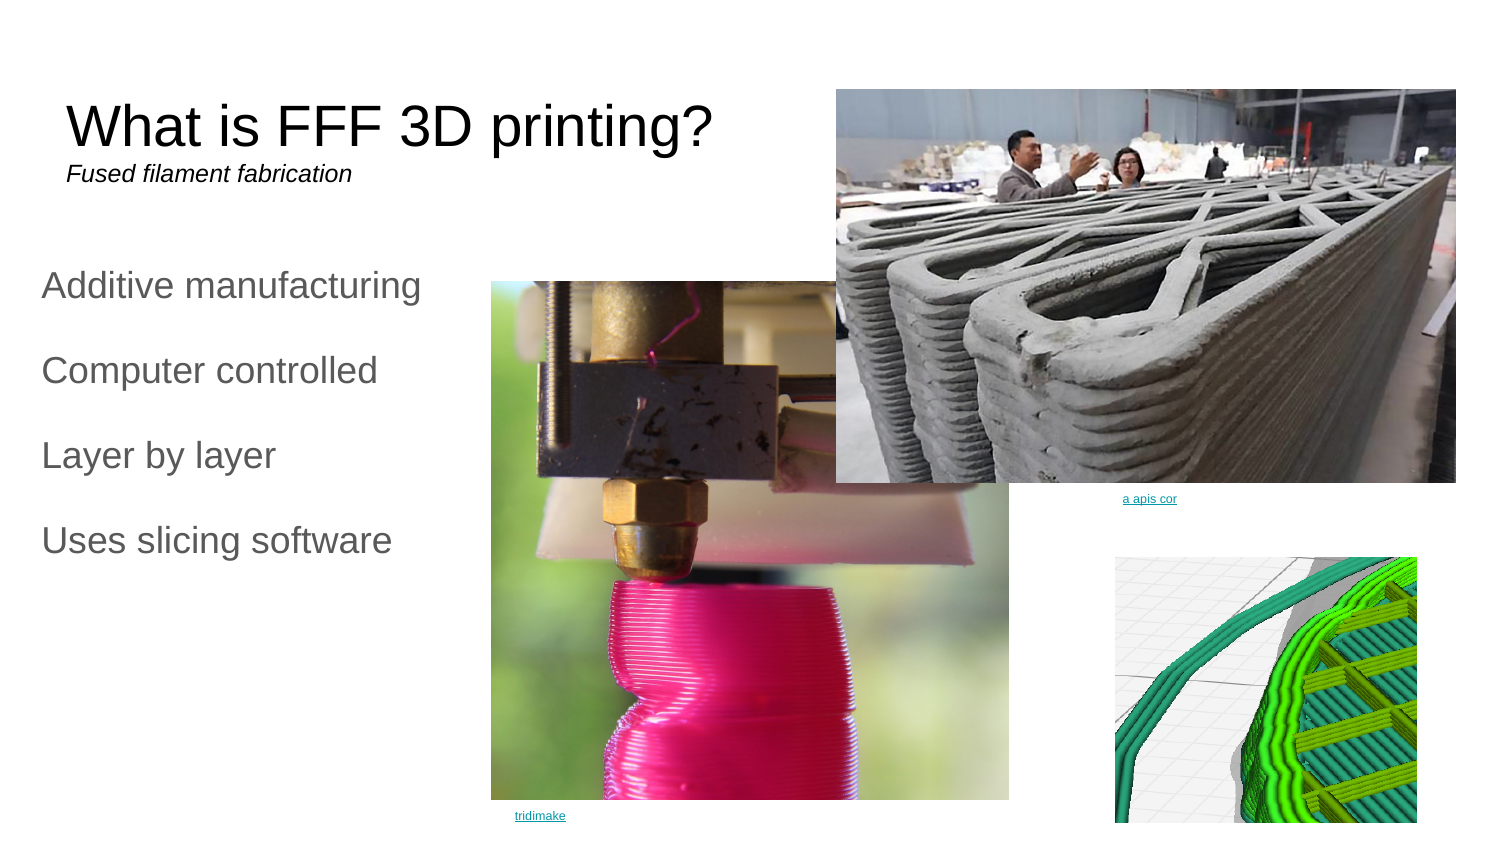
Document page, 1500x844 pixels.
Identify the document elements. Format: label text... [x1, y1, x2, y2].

picture [1115, 557, 1418, 823]
text_box a apis cor [1107, 489, 1456, 543]
list Additive manufacturing Computer controlled Layer by layer Uses slicing software [26, 239, 545, 800]
picture [490, 89, 1456, 801]
text_box tridimake [499, 792, 1032, 823]
title What is FFF 3D printing? Fused filament fabrication [51, 72, 1449, 167]
